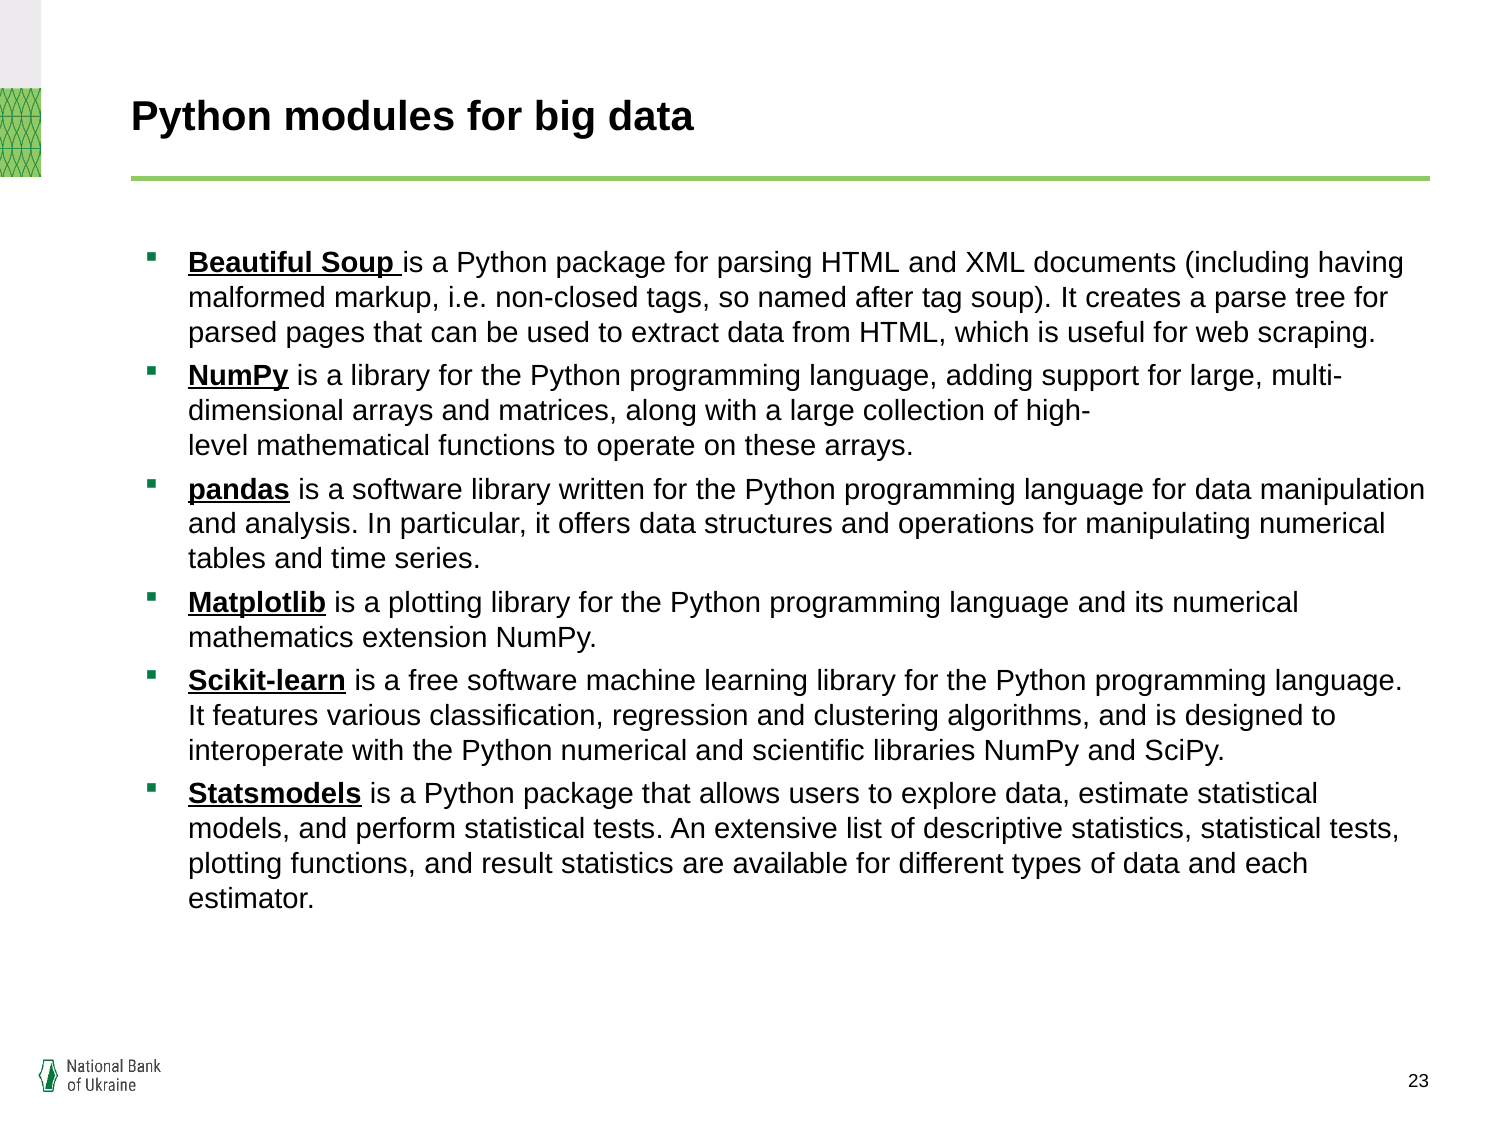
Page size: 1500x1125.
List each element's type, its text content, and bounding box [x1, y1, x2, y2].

list Beautiful Soup is a Python package for parsing HTML and XML documents (including having malformed markup, i.e. non-closed tags, so named after tag soup). It creates a parse tree for parsed pages that can be used to extract data from HTML, which is useful for web scraping. NumPy is a library for the Python programming language, adding support for large, multi-dimensional arrays and matrices, along with a large collection of high-level mathematical functions to operate on these arrays. pandas is a software library written for the Python programming language for data manipulation and analysis. In particular, it offers data structures and operations for manipulating numerical tables and time series. Matplotlib is a plotting library for the Python programming language and its numerical mathematics extension NumPy. Scikit-learn is a free software machine learning library for the Python programming language. It features various classification, regression and clustering algorithms, and is designed to interoperate with the Python numerical and scientific libraries NumPy and SciPy. Statsmodels is a Python package that allows users to explore data, estimate statistical models, and perform statistical tests. An extensive list of descriptive statistics, statistical tests, plotting functions, and result statistics are available for different types of data and each estimator. [129, 243, 1430, 1035]
slide_number 23 [1222, 1064, 1430, 1095]
picture [0, 88, 42, 177]
title Python modules for big data [130, 88, 1430, 140]
picture [29, 1053, 174, 1106]
